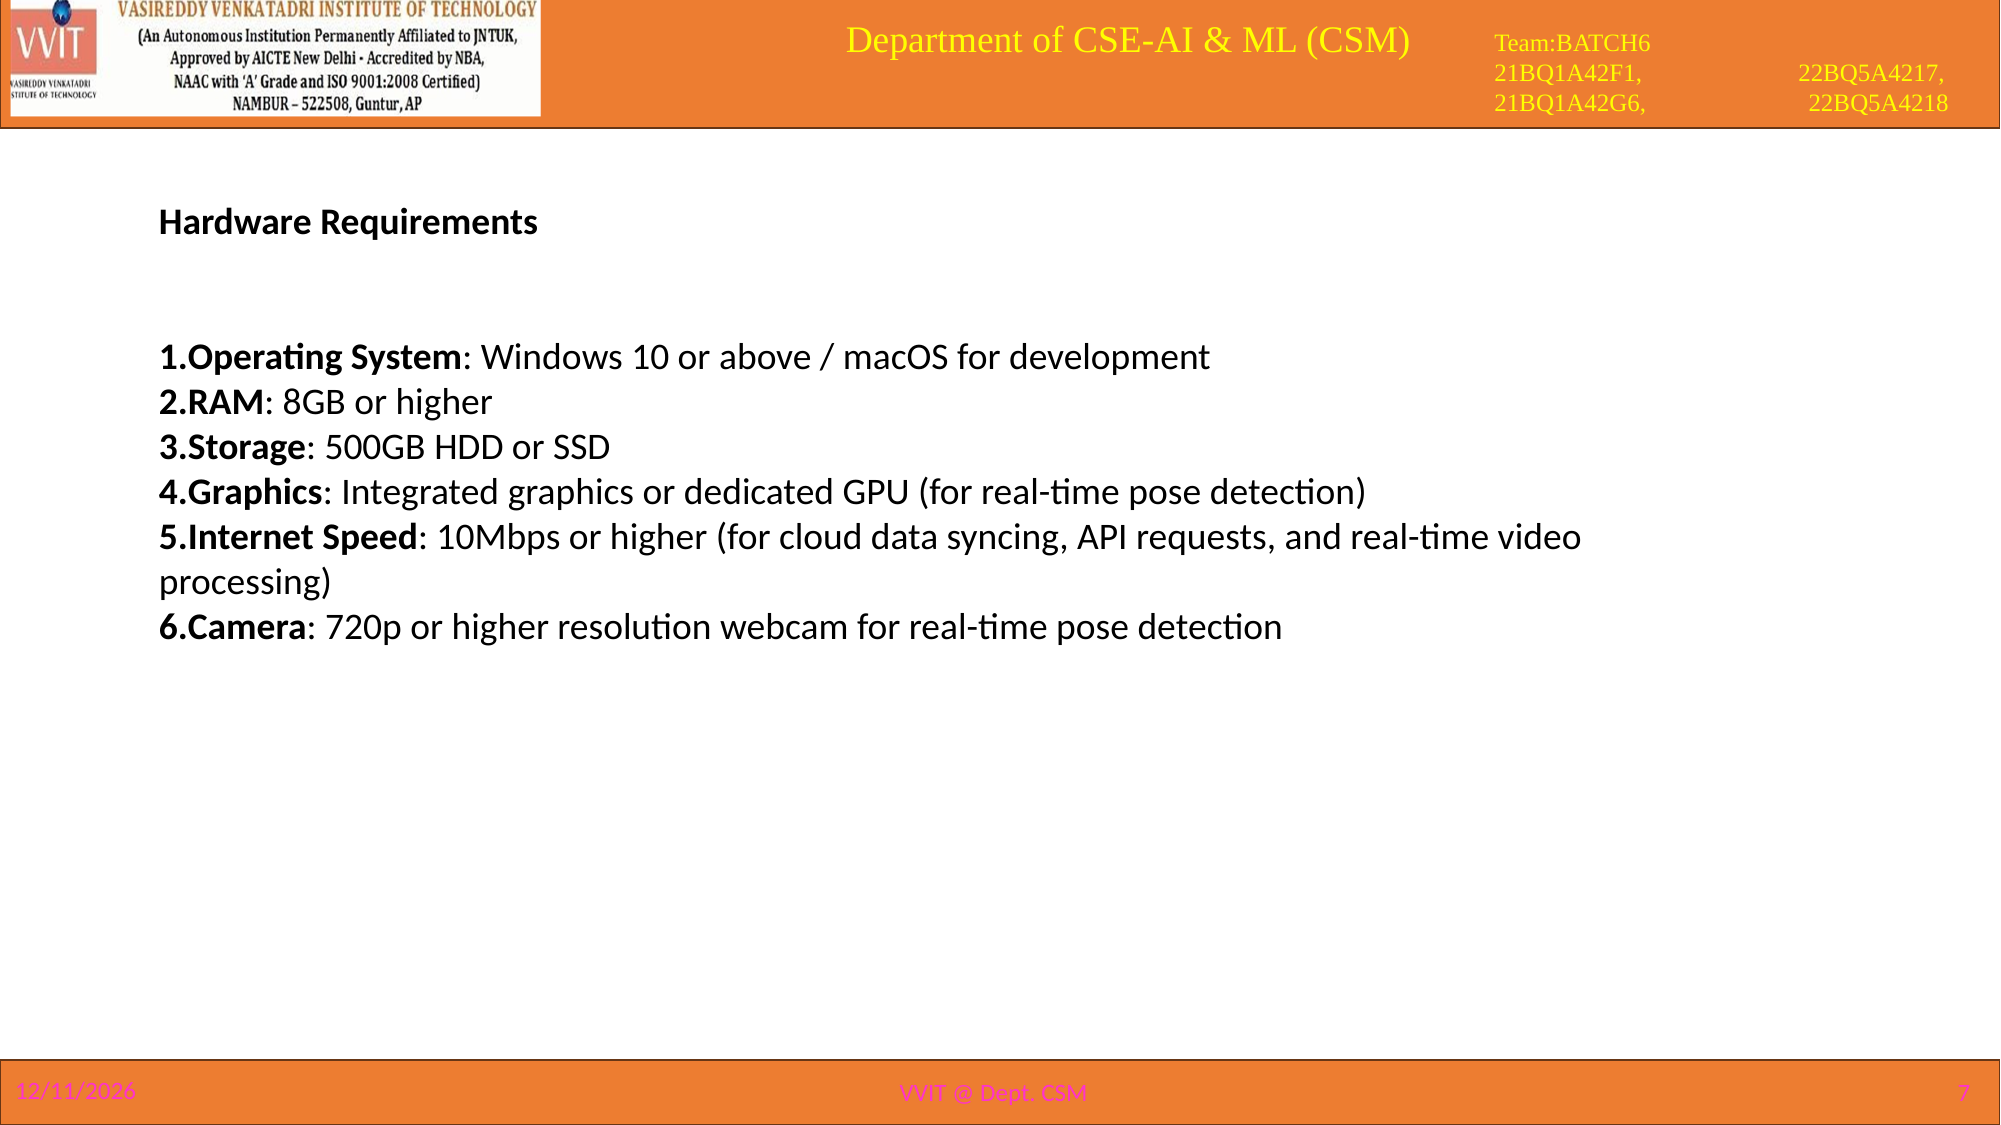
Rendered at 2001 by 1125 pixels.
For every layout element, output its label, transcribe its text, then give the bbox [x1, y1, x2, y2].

text_box Department of CSE-AI & ML (CSM) [0, 0, 2000, 129]
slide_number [0, 1059, 164, 1120]
text_box [0, 1059, 2000, 1125]
footer VVIT @ Dept. CSM [656, 1061, 1331, 1122]
text_box Hardware Requirements Operating System: Windows 10 or above / macOS for development RAM: 8GB or higher Storage: 500GB HDD or SSD Graphics: Integrated graphics or dedicated GPU (for real-time pose detection) Internet Speed: 10Mbps or higher (for cloud data syncing, API requests, and real-time video processing) Camera: 720p or higher resolution webcam for real-time pose detection [144, 189, 1648, 655]
text_box Team:BATCH6 21BQ1A42F1, 22BQ5A4217, 21BQ1A42G6, 22BQ5A4218 [1479, 19, 1990, 124]
slide_number 7 [1884, 1062, 1986, 1120]
picture [10, 0, 541, 117]
